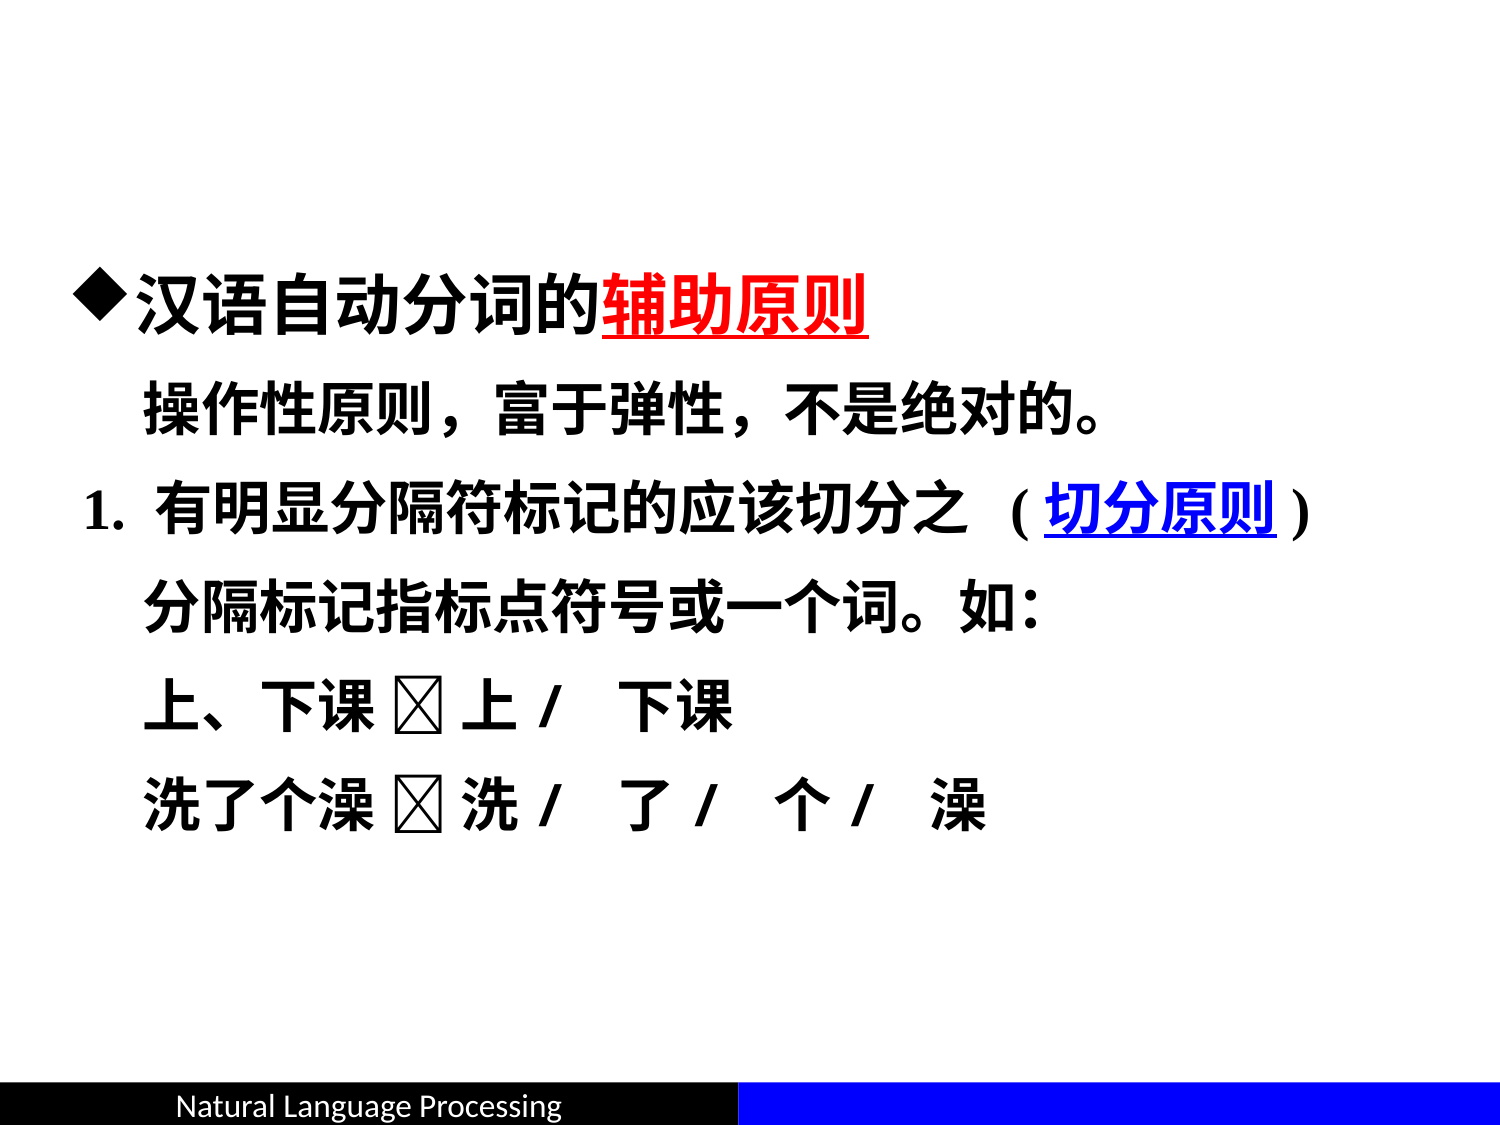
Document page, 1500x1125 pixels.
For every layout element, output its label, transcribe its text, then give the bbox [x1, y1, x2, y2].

text_box 汉语自动分词的辅助原则 操作性原则，富于弹性，不是绝对的。 1. 有明显分隔符标记的应该切分之 (切分原则) 分隔标记指标点符号或一个词。如： 上、下课  上/ 下课 洗了个澡  洗/ 了/ 个/ 澡 [53, 255, 1424, 846]
